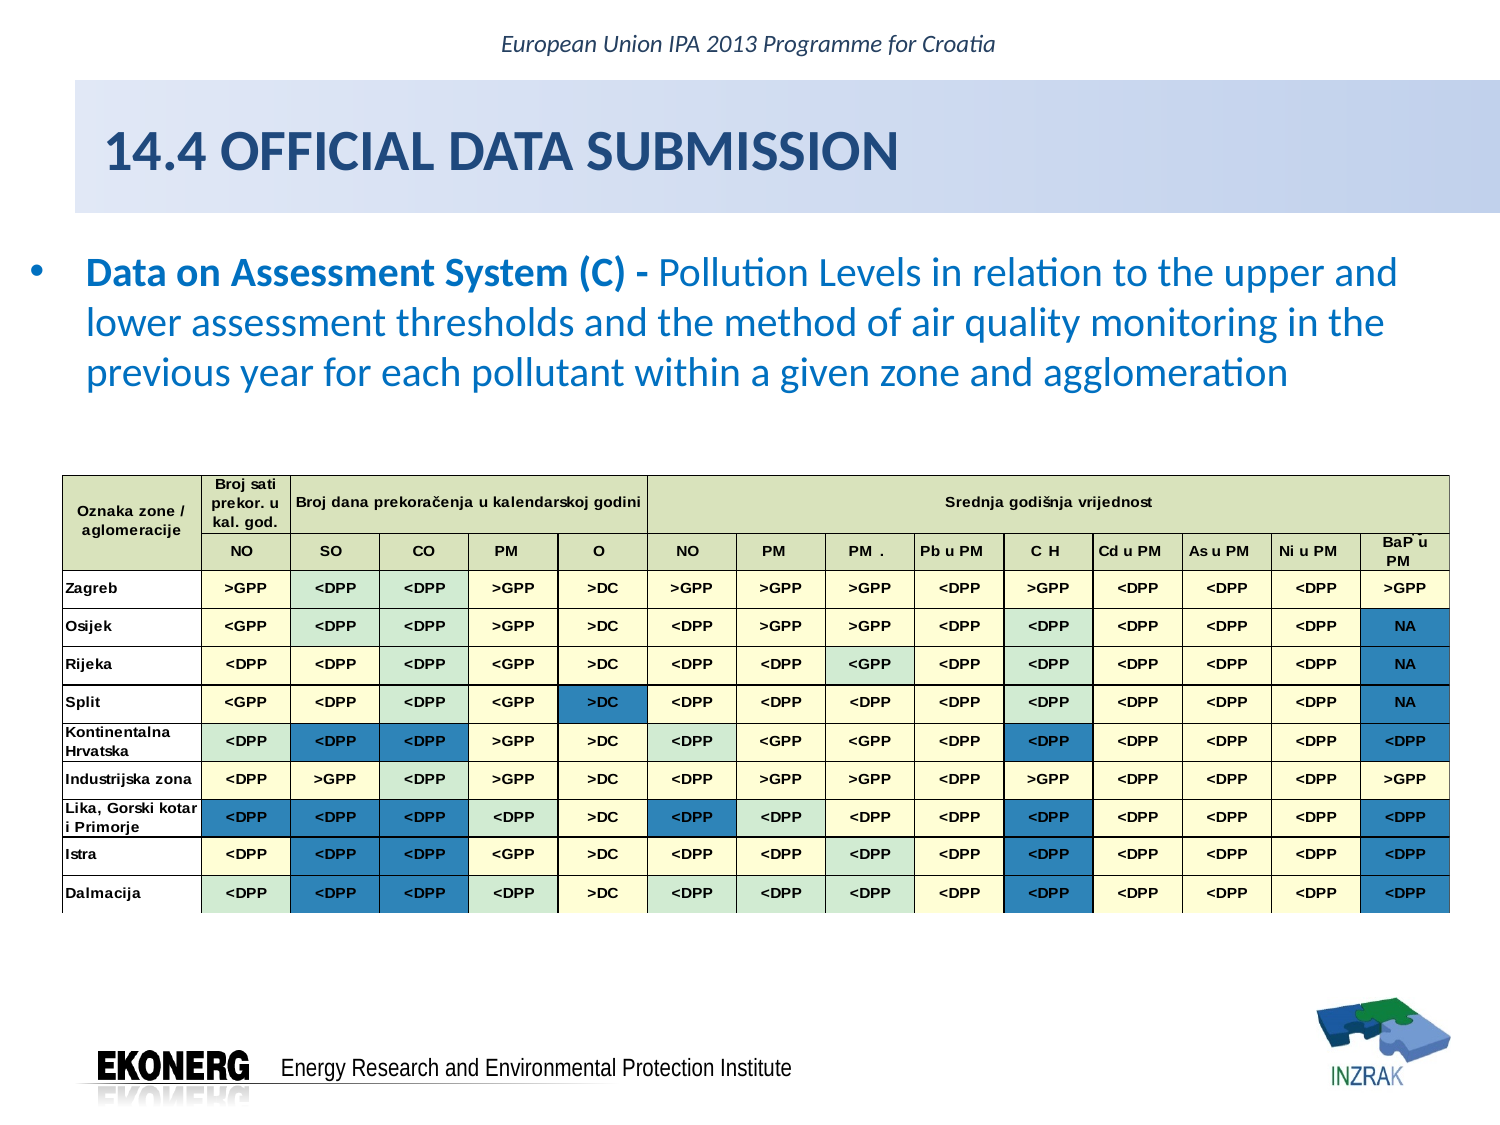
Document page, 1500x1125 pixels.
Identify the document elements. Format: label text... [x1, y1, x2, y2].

text_box Data on Assessment System (C) - Pollution Levels in relation to the upper and lower assessment thresholds and the method of air quality monitoring in the previous year for each pollutant within a given zone and agglomeration [14, 237, 1476, 431]
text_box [61, 1038, 636, 1112]
picture [61, 475, 1451, 915]
picture [1315, 996, 1451, 1093]
text_box European Union IPA 2013 Programme for Croatia [0, 23, 1498, 71]
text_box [72, 1043, 812, 1112]
title 14.4 OFFICIAL DATA SUBMISSION [75, 80, 1500, 213]
